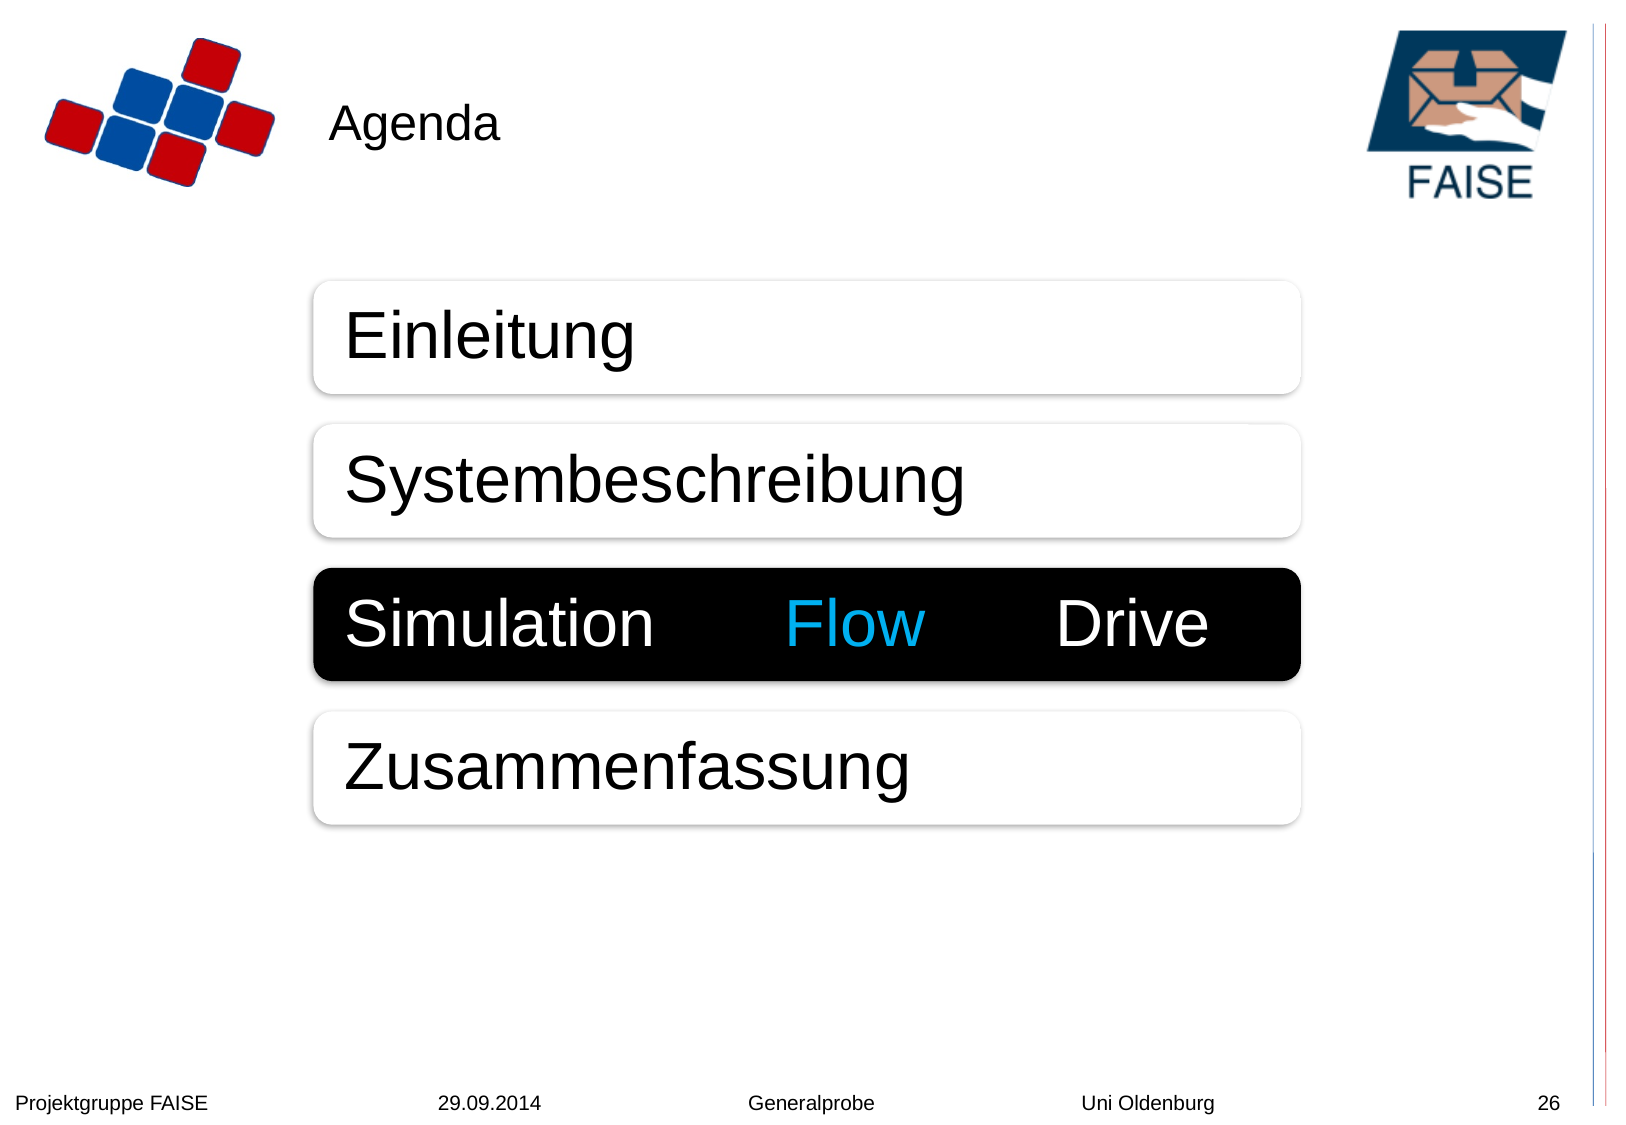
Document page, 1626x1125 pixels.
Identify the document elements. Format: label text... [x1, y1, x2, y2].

picture [1364, 23, 1575, 210]
footer Projektgruppe FAISE 29.09.2014 Generalprobe Uni Oldenburg [0, 1082, 1530, 1125]
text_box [313, 171, 1302, 1017]
slide_number 26 [1530, 1082, 1576, 1119]
title Agenda [313, 44, 1544, 197]
picture [44, 38, 288, 187]
